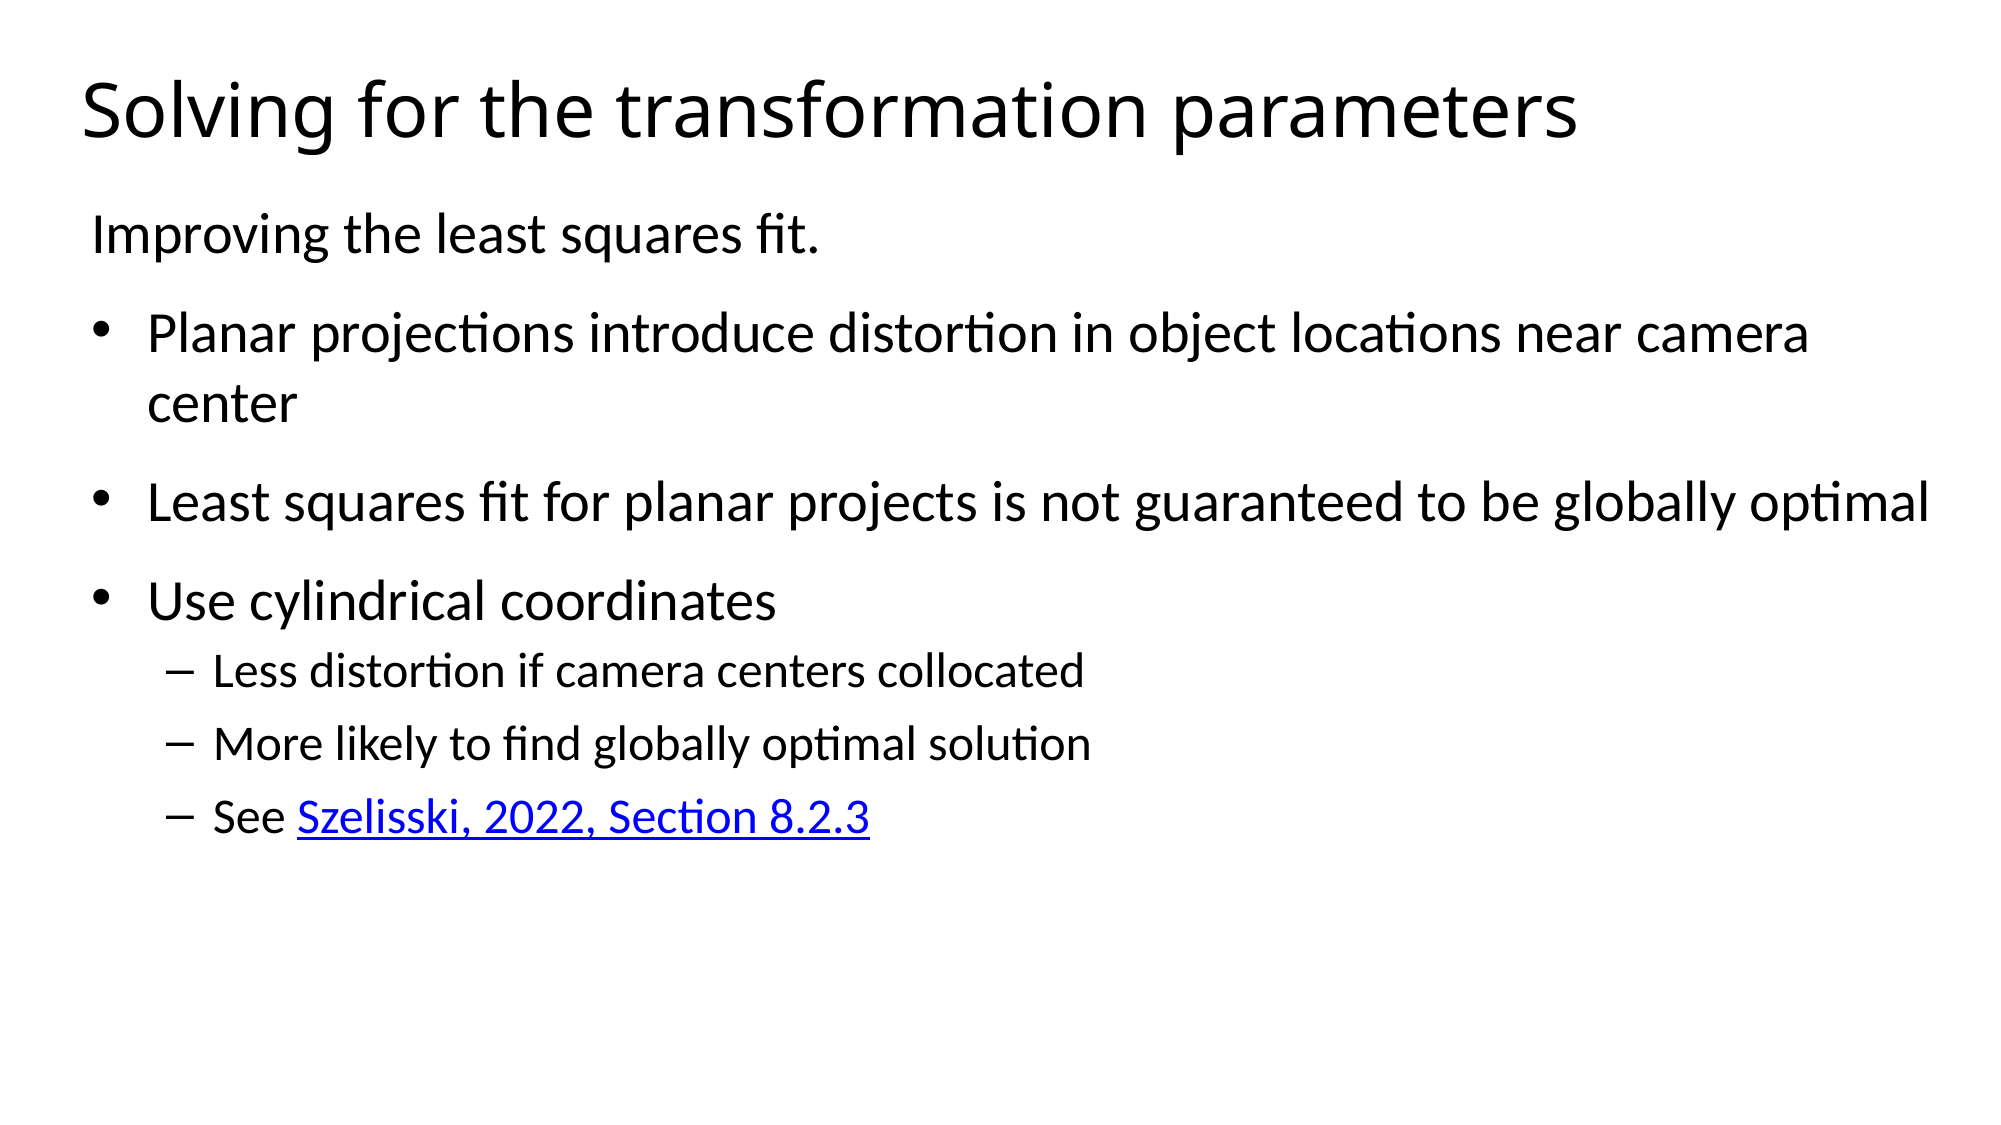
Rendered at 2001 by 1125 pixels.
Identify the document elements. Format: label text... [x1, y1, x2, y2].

title Solving for the transformation parameters [47, 0, 1953, 161]
text_box Improving the least squares fit. Planar projections introduce distortion in object locations near camera center Least squares fit for planar projects is not guaranteed to be globally optimal Use cylindrical coordinates Less distortion if camera centers collocated More likely to find globally optimal solution See Szelisski, 2022, Section 8.2.3 [76, 187, 1967, 1086]
